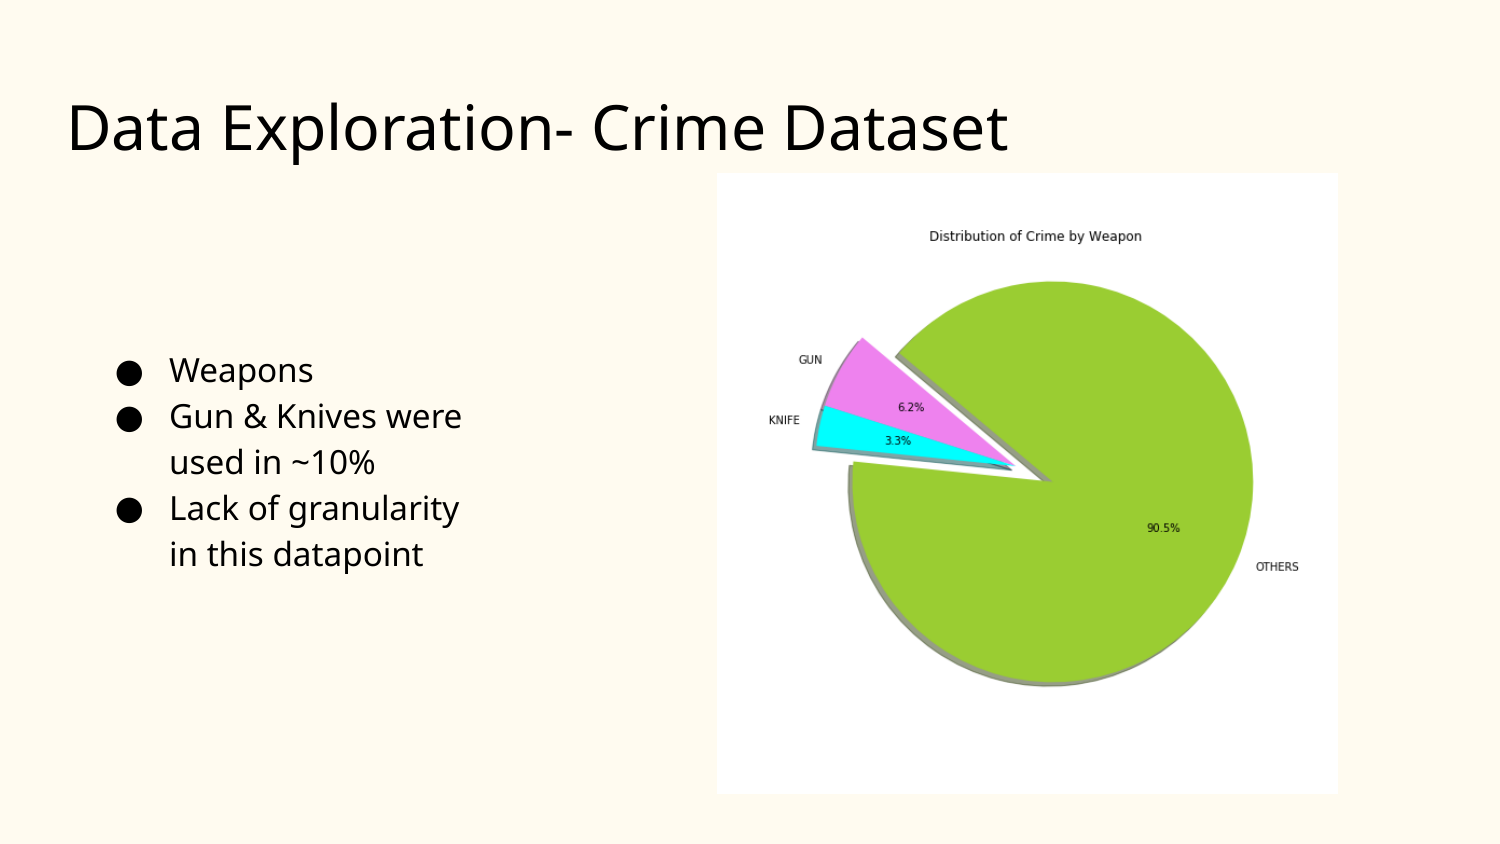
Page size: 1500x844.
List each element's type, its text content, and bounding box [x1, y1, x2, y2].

title Data Exploration- Crime Dataset [51, 72, 1449, 174]
list Weapons Gun & Knives were used in ~10% Lack of granularity in this datapoint [79, 328, 485, 626]
picture [717, 173, 1338, 794]
